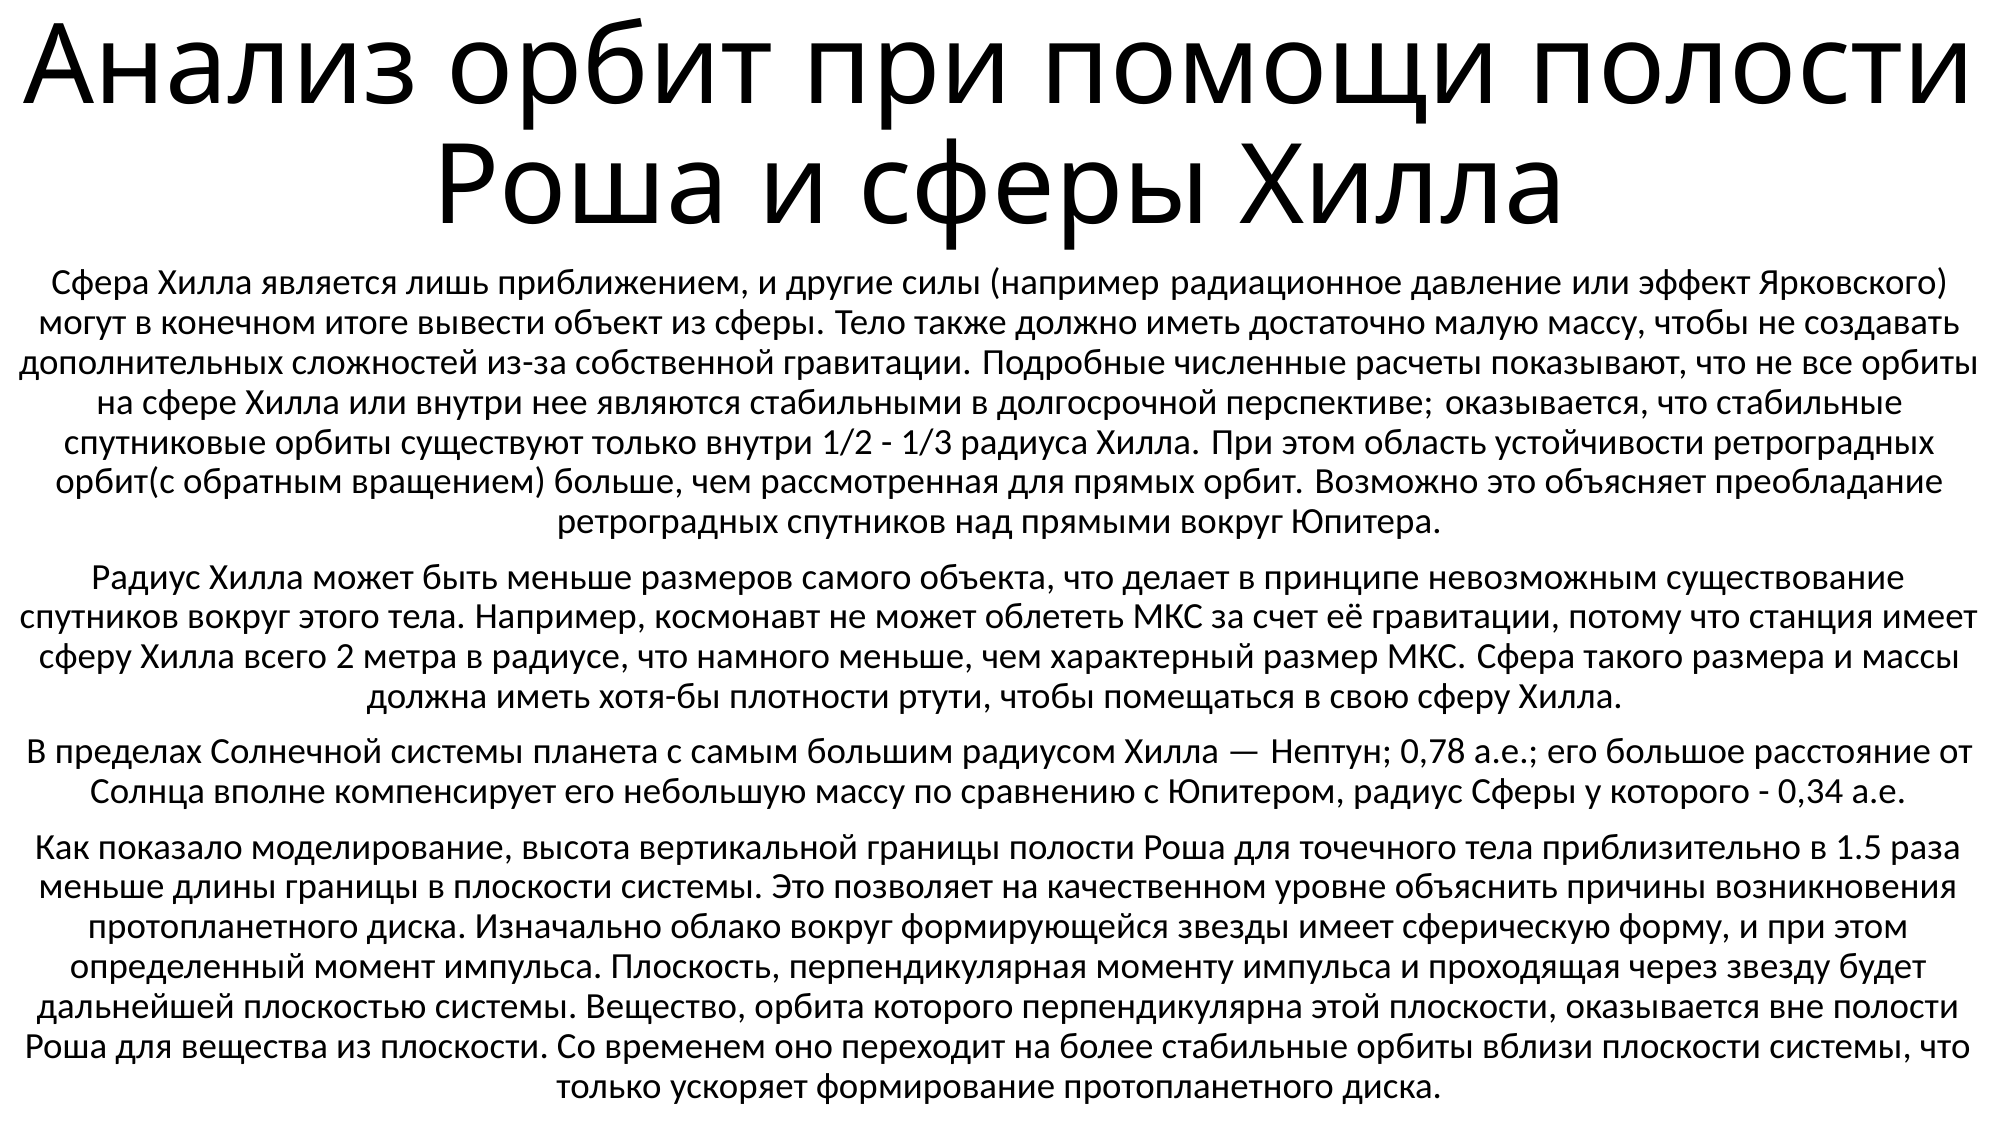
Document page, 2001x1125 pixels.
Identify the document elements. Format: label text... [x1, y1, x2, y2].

title Анализ орбит при помощи полости Роша и сферы Хилла [0, 0, 2000, 255]
subtitle Сфера Хилла является лишь приближением, и другие силы (например радиационное давление или эффект Ярковского) могут в конечном итоге вывести объект из сферы. Тело также должно иметь достаточно малую массу, чтобы не создавать дополнительных сложностей из-за собственной гравитации. Подробные численные расчеты показывают, что не все орбиты на сфере Хилла или внутри нее являются стабильными в долгосрочной перспективе; оказывается, что стабильные спутниковые орбиты существуют только внутри 1/2 - 1/3 радиуса Хилла. При этом область устойчивости ретроградных орбит(с обратным вращением) больше, чем рассмотренная для прямых орбит. Возможно это объясняет преобладание ретроградных спутников над прямыми вокруг Юпитера. Радиус Хилла может быть меньше размеров самого объекта, что делает в принципе невозможным существование спутников вокруг этого тела. Например, космонавт не может облететь МКС за счет её гравитации, потому что станция имеет сферу Хилла всего 2 метра в радиусе, что намного меньше, чем характерный размер МКС. Сфера такого размера и массы должна иметь хотя-бы плотности ртути, чтобы помещаться в свою сферу Хилла. В пределах Солнечной системы планета с самым большим радиусом Хилла — Нептун; 0,78 а.е.; его большое расстояние от Солнца вполне компенсирует его небольшую массу по сравнению с Юпитером, радиус Сферы у которого - 0,34 а.е. Как показало моделирование, высота вертикальной границы полости Роша для точечного тела приблизительно в 1.5 раза меньше длины границы в плоскости системы. Это позволяет на качественном уровне объяснить причины возникновения протопланетного диска. Изначально облако вокруг формирующейся звезды имеет сферическую форму, и при этом определенный момент импульса. Плоскость, перпендикулярная моменту импульса и проходящая через звезду будет дальнейшей плоскостью системы. Вещество, орбита которого перпендикулярна этой плоскости, оказывается вне полости Роша для вещества из плоскости. Со временем оно переходит на более стабильные орбиты вблизи плоскости системы, что только ускоряет формирование протопланетного диска. [0, 255, 2000, 1125]
